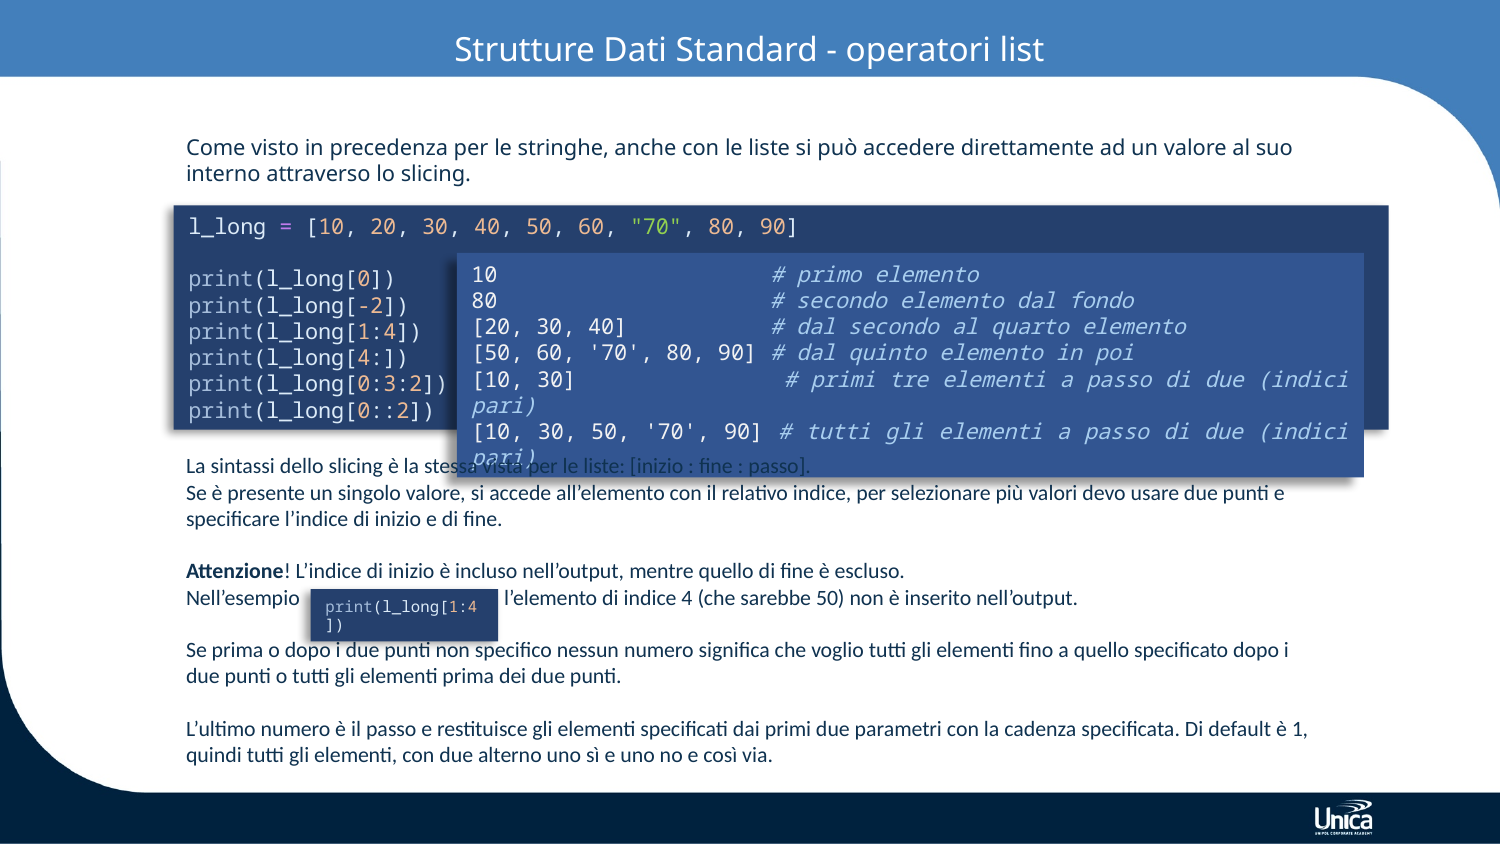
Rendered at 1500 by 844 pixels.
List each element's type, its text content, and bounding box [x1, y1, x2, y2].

text_box La sintassi dello slicing è la stessa vista per le liste: [inizio : fine : passo]. Se è presente un singolo valore, si accede all’elemento con il relativo indice, per selezionare più valori devo usare due punti e specificare l’indice di inizio e di fine. Attenzione! L’indice di inizio è incluso nell’output, mentre quello di fine è escluso. Nell’esempio l’elemento di indice 4 (che sarebbe 50) non è inserito nell’output. Se prima o dopo i due punti non specifico nessun numero significa che voglio tutti gli elementi fino a quello specificato dopo i due punti o tutti gli elementi prima dei due punti. L’ultimo numero è il passo e restituisce gli elementi specificati dai primi due parametri con la cadenza specificata. Di default è 1, quindi tutti gli elementi, con due alterno uno sì e uno no e così via. [171, 444, 1326, 775]
picture [0, 0, 1500, 844]
text_box l_long = [10, 20, 30, 40, 50, 60, "70", 80, 90] print(l_long[0]) print(l_long[-2]) print(l_long[1:4]) print(l_long[4:]) print(l_long[0:3:2]) print(l_long[0::2]) [173, 205, 1389, 430]
text_box print(l_long[1:4]) [310, 589, 499, 642]
title Strutture Dati Standard - operatori list [120, 36, 1380, 105]
text_box Come visto in precedenza per le stringhe, anche con le liste si può accedere direttamente ad un valore al suo interno attraverso lo slicing. [171, 125, 1326, 193]
text_box 10 # primo elemento 80 # secondo elemento dal fondo [20, 30, 40] # dal secondo al quarto elemento [50, 60, '70', 80, 90] # dal quinto elemento in poi [10, 30] # primi tre elementi a passo di due (indici pari) [10, 30, 50, '70', 90] # tutti gli elementi a passo di due (indici pari) [456, 252, 1364, 478]
